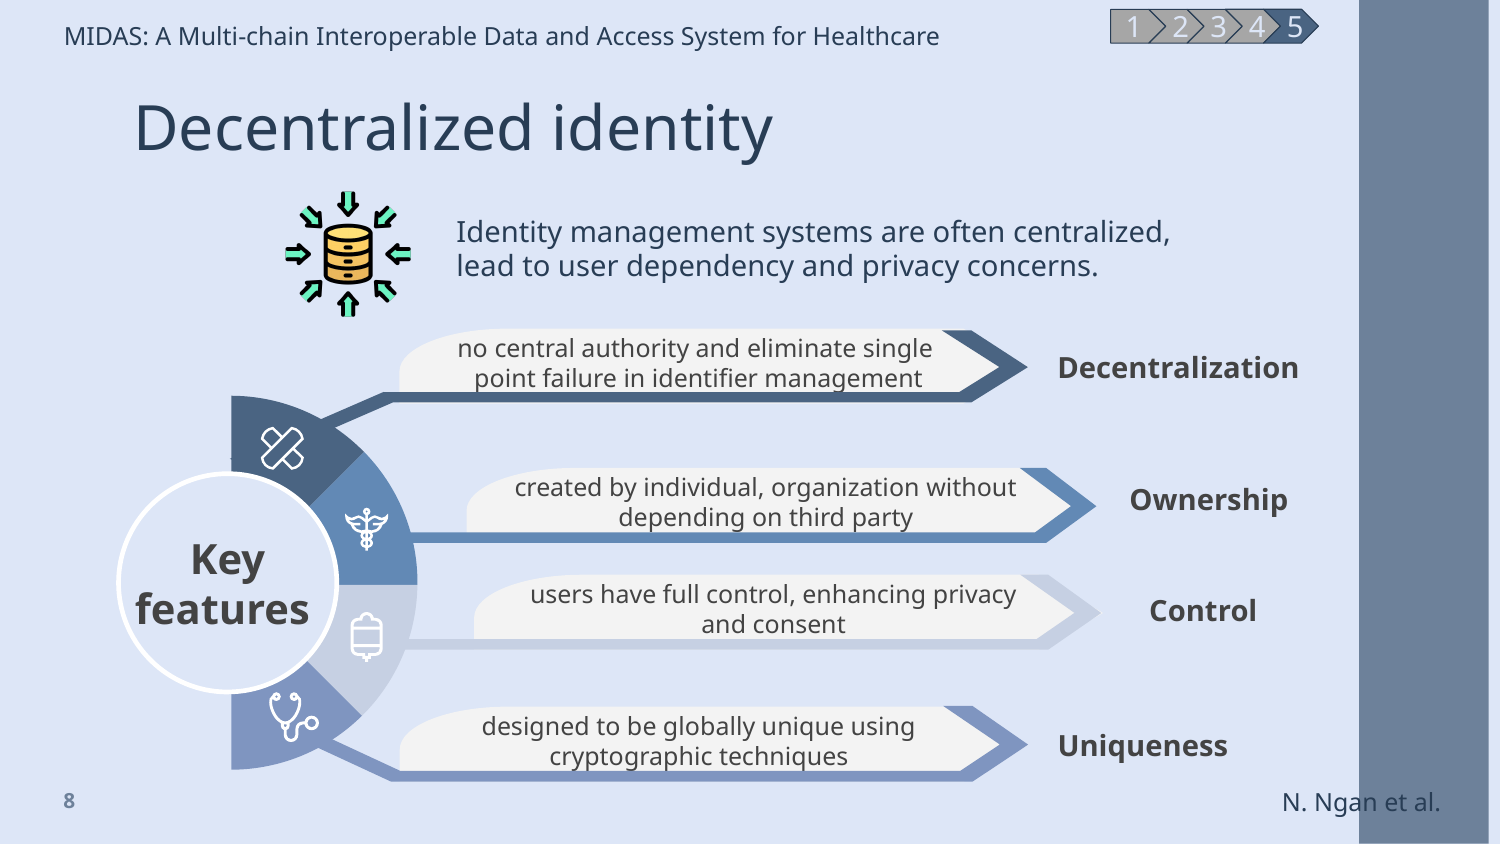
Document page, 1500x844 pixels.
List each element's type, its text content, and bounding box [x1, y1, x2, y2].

picture [282, 188, 414, 321]
title Decentralized identity [118, 72, 1382, 167]
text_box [118, 328, 1379, 782]
text_box Identity management systems are often centralized, lead to user dependency and privacy concerns. [441, 205, 1231, 291]
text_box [1110, 9, 1319, 44]
slide_number 8 [34, 779, 104, 825]
